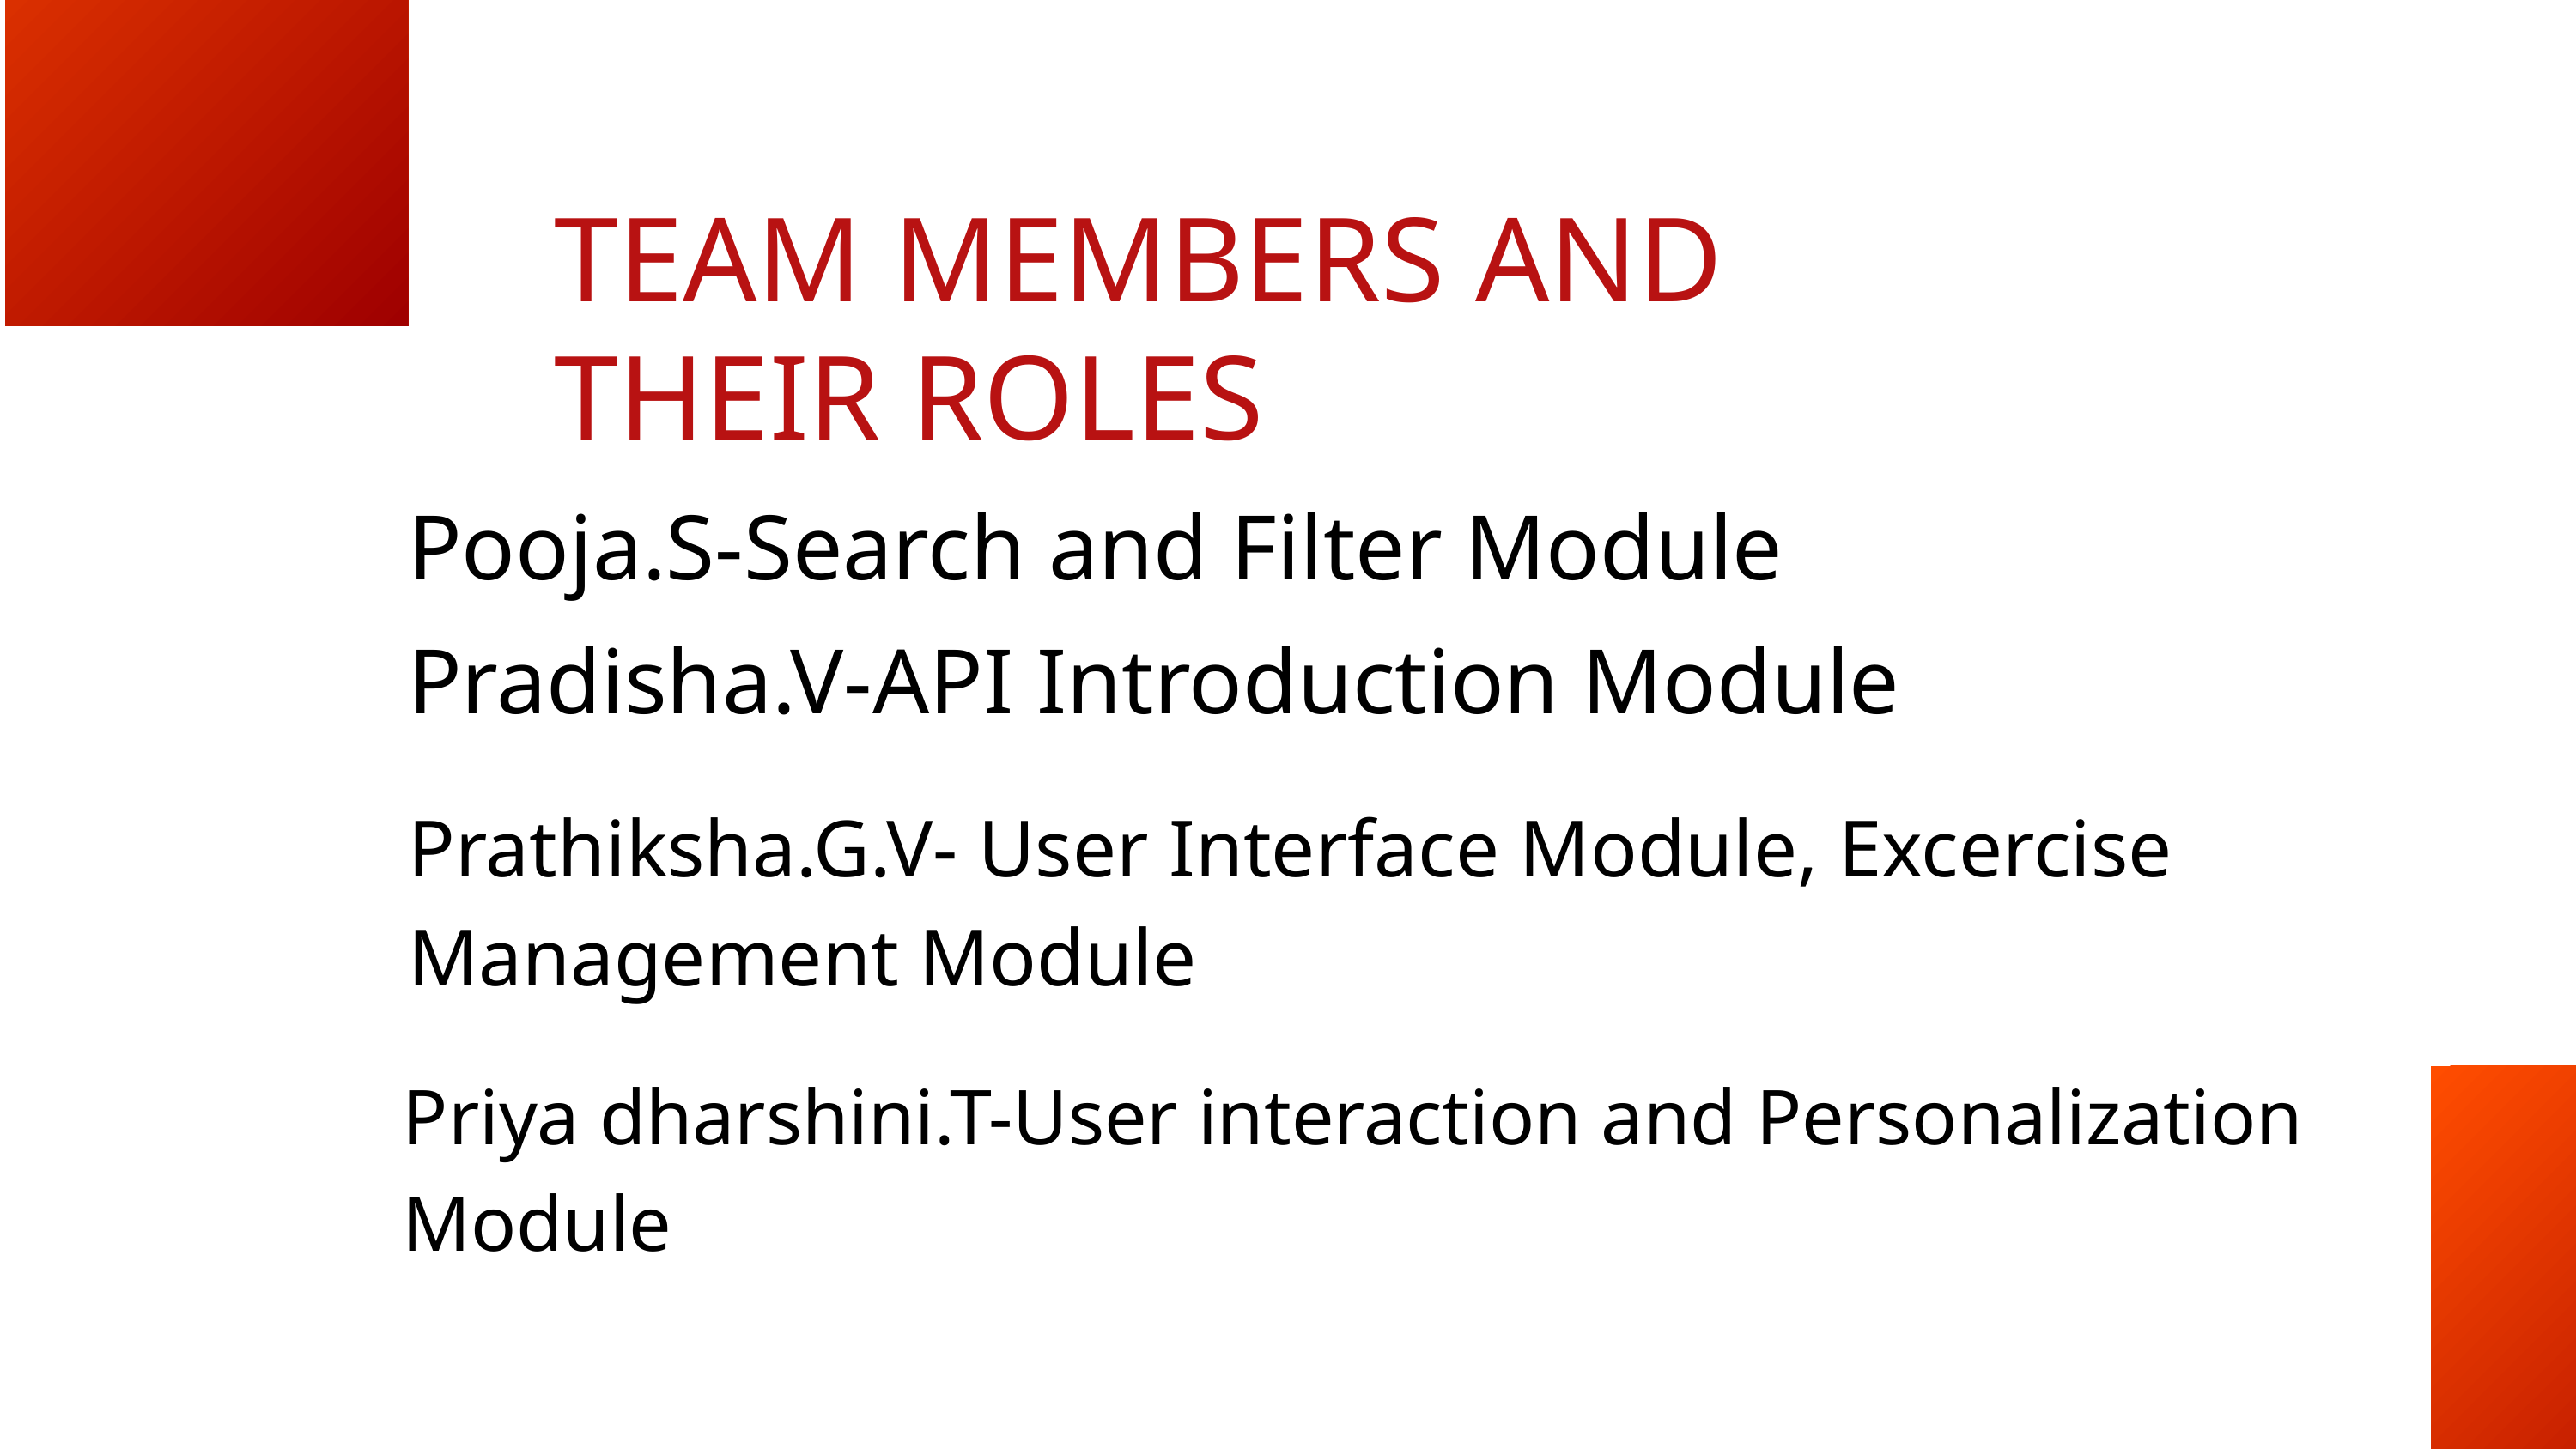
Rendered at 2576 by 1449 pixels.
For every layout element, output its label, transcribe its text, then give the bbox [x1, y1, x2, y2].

text_box TEAM MEMBERS AND THEIR ROLES [554, 186, 2022, 464]
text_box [5, 0, 409, 326]
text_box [2430, 1065, 2576, 1449]
text_box Priya dharshini.T-User interaction and Personalization Module [402, 1053, 2358, 1266]
text_box Pooja.S-Search and Filter Module [408, 472, 1807, 598]
text_box Prathiksha.G.V- User Interface Module, Excercise Management Module [408, 783, 2357, 1002]
text_box Pradisha.V-API Introduction Module [408, 607, 1926, 732]
